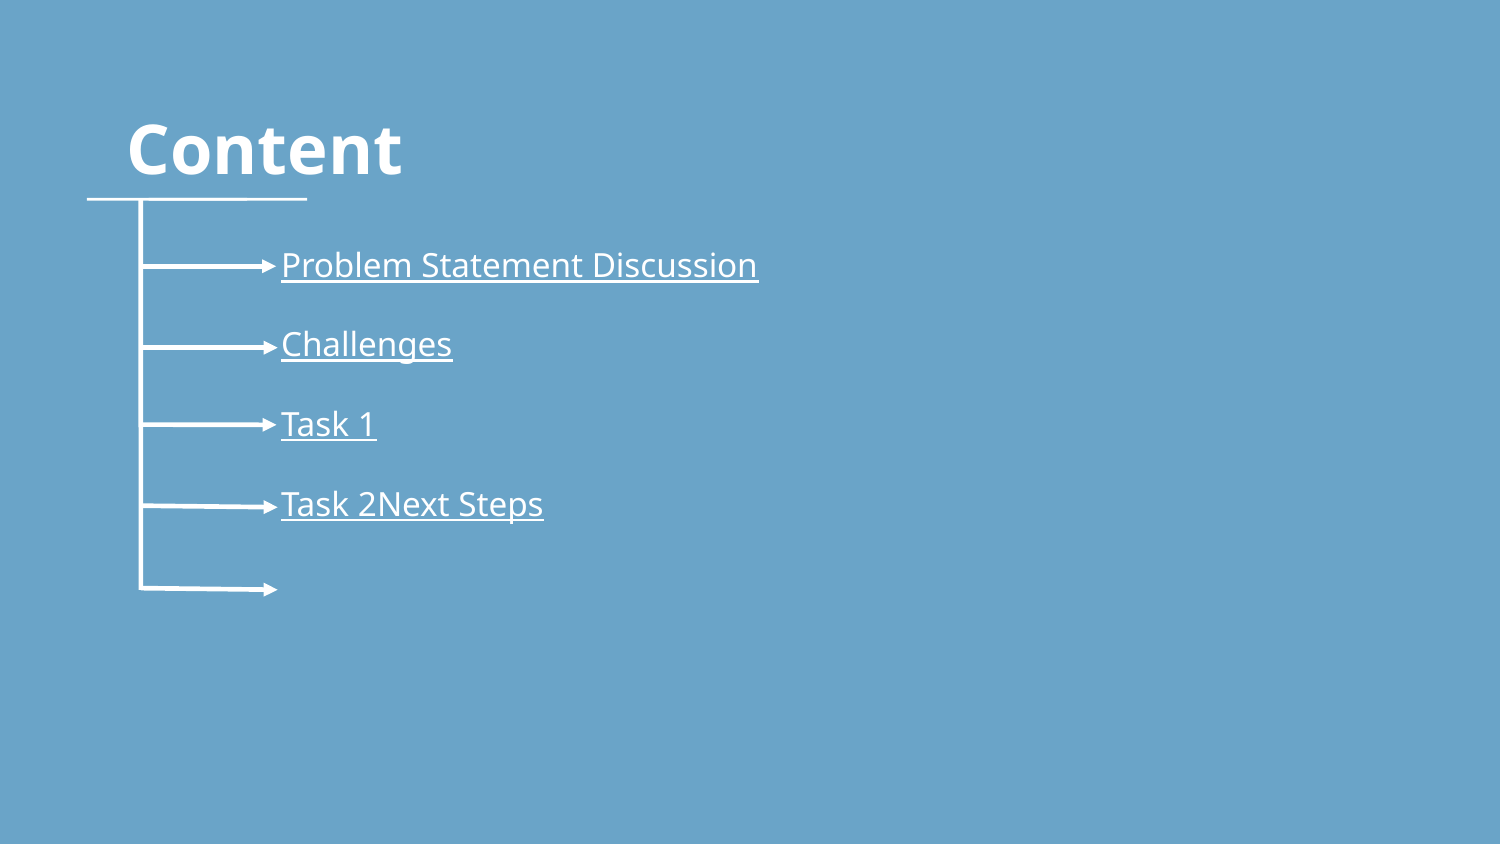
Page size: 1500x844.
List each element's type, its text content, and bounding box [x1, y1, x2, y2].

subtitle Problem Statement Discussion Challenges Task 1 Task 2 Next Steps [266, 223, 936, 621]
title Content [111, 90, 581, 340]
